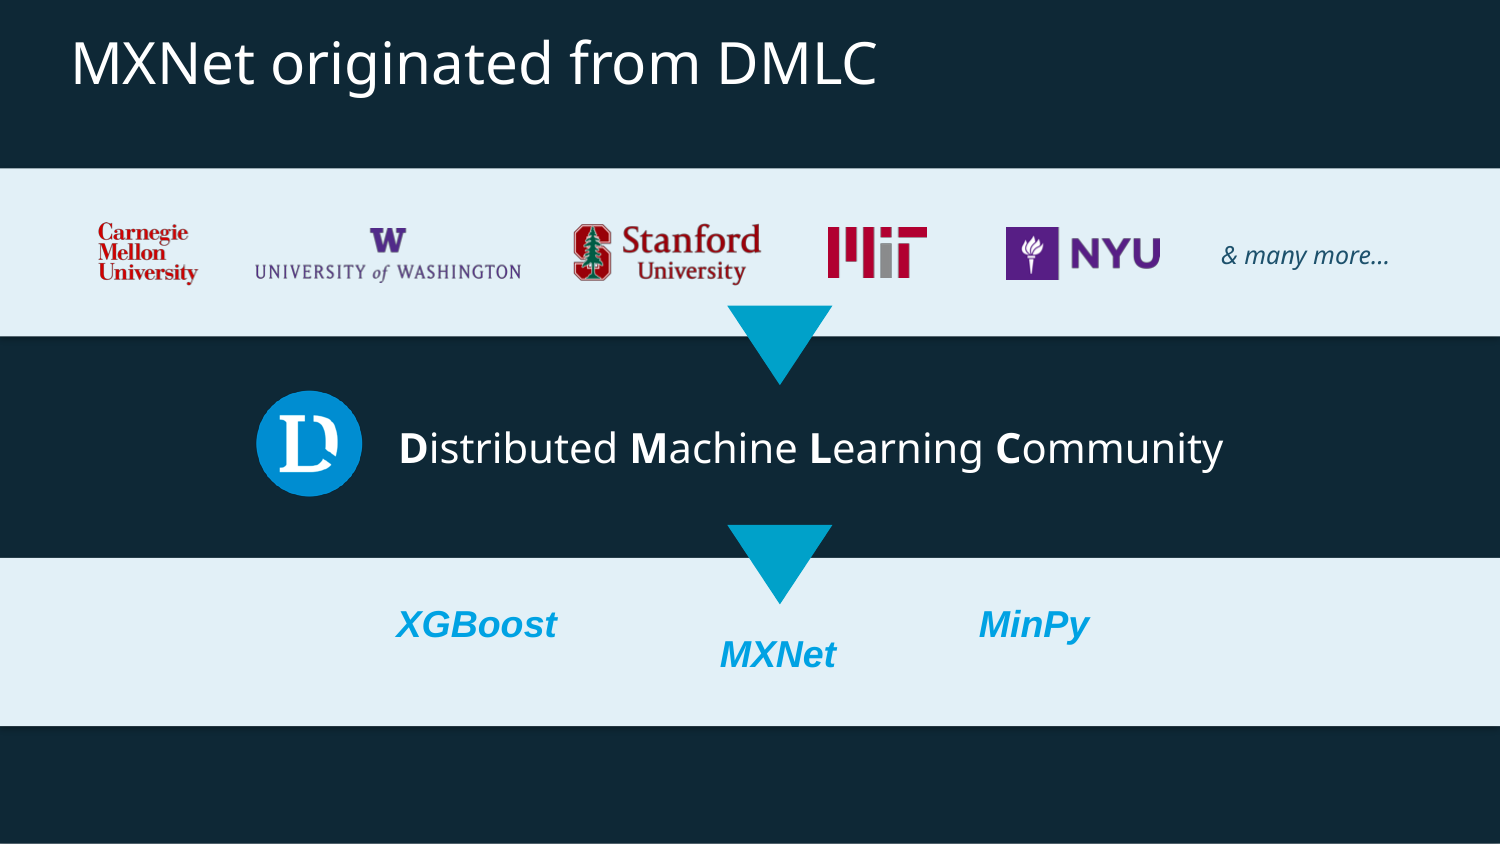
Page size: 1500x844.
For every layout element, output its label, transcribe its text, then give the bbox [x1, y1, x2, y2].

text_box MinPy [964, 592, 1105, 653]
picture [555, 204, 781, 304]
text_box [0, 557, 1500, 727]
title MXNet originated from DMLC [55, 18, 1402, 109]
picture [252, 386, 368, 502]
text_box [0, 168, 1500, 337]
text_box & many more… [1206, 232, 1406, 277]
text_box [727, 524, 833, 605]
picture [97, 221, 522, 287]
text_box [731, 305, 833, 386]
picture [828, 226, 927, 279]
text_box XGBoost [381, 592, 573, 653]
picture [1006, 227, 1160, 280]
text_box Distributed Machine Learning Community [383, 413, 1273, 479]
text_box MXNet [705, 623, 852, 683]
